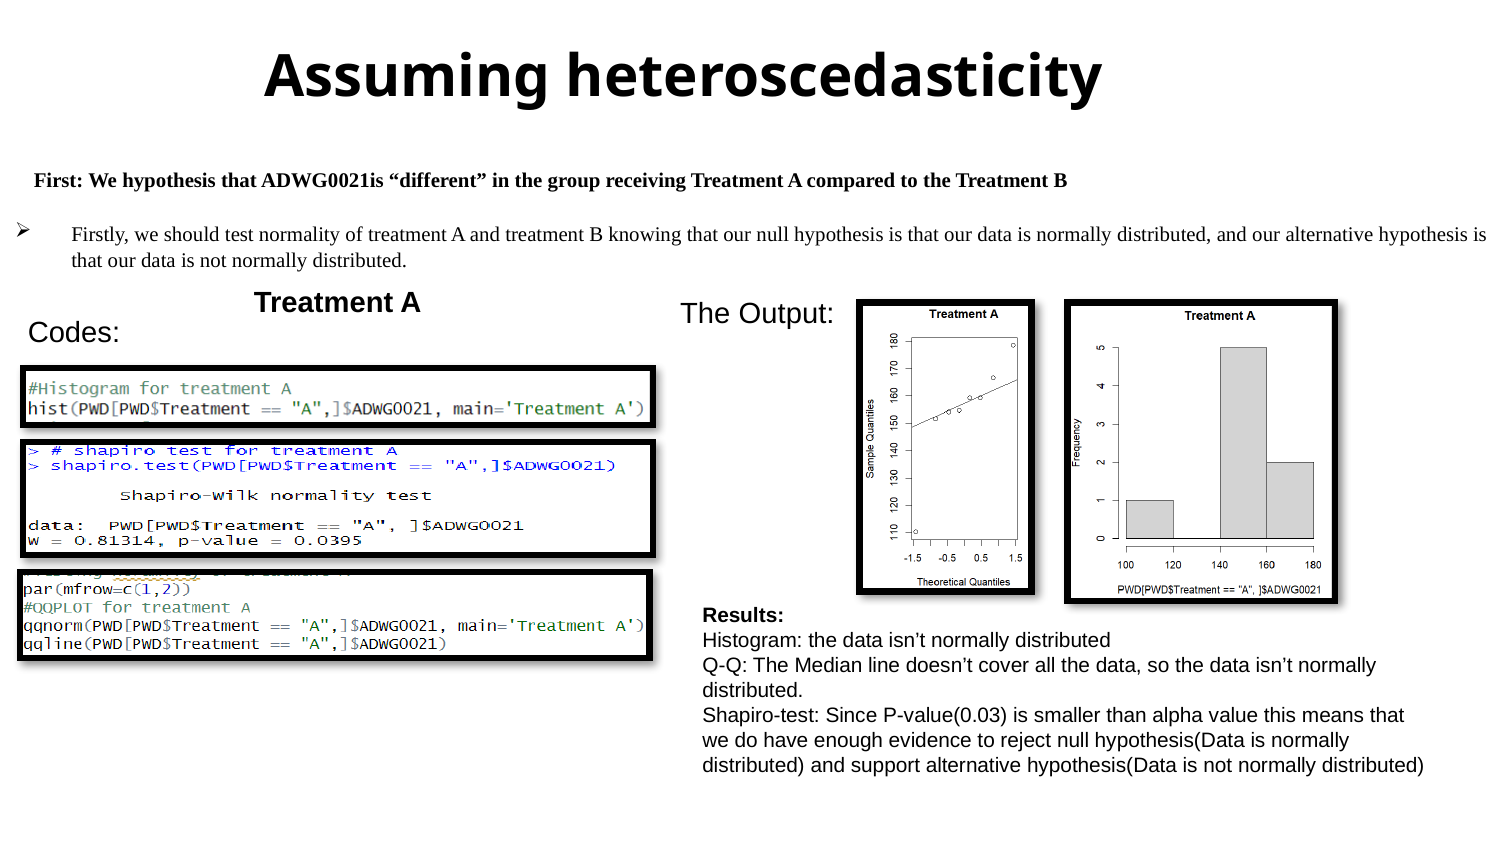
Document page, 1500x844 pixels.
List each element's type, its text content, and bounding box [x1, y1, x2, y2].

list First: We hypothesis that ADWG0021is “different” in the group receiving Treatment A compared to the Treatment B Firstly, we should test normality of treatment A and treatment B knowing that our null hypothesis is that our data is normally distributed, and our alternative hypothesis is that our data is not normally distributed. [0, 148, 1500, 283]
text_box Results: Histogram: the data isn’t normally distributed Q-Q: The Median line doesn’t cover all the data, so the data isn’t normally distributed. Shapiro-test: Since P-value(0.03) is smaller than alpha value this means that we do have enough evidence to reject null hypothesis(Data is normally distributed) and support alternative hypothesis(Data is not normally distributed) [687, 594, 1445, 844]
title Assuming heteroscedasticity [51, 23, 1332, 120]
picture [25, 371, 650, 422]
picture [1070, 305, 1332, 598]
picture [25, 445, 650, 553]
picture [862, 305, 1029, 589]
picture [22, 575, 647, 656]
text_box Codes: [13, 305, 141, 356]
text_box The Output: [665, 287, 914, 337]
text_box Treatment A [238, 276, 437, 327]
